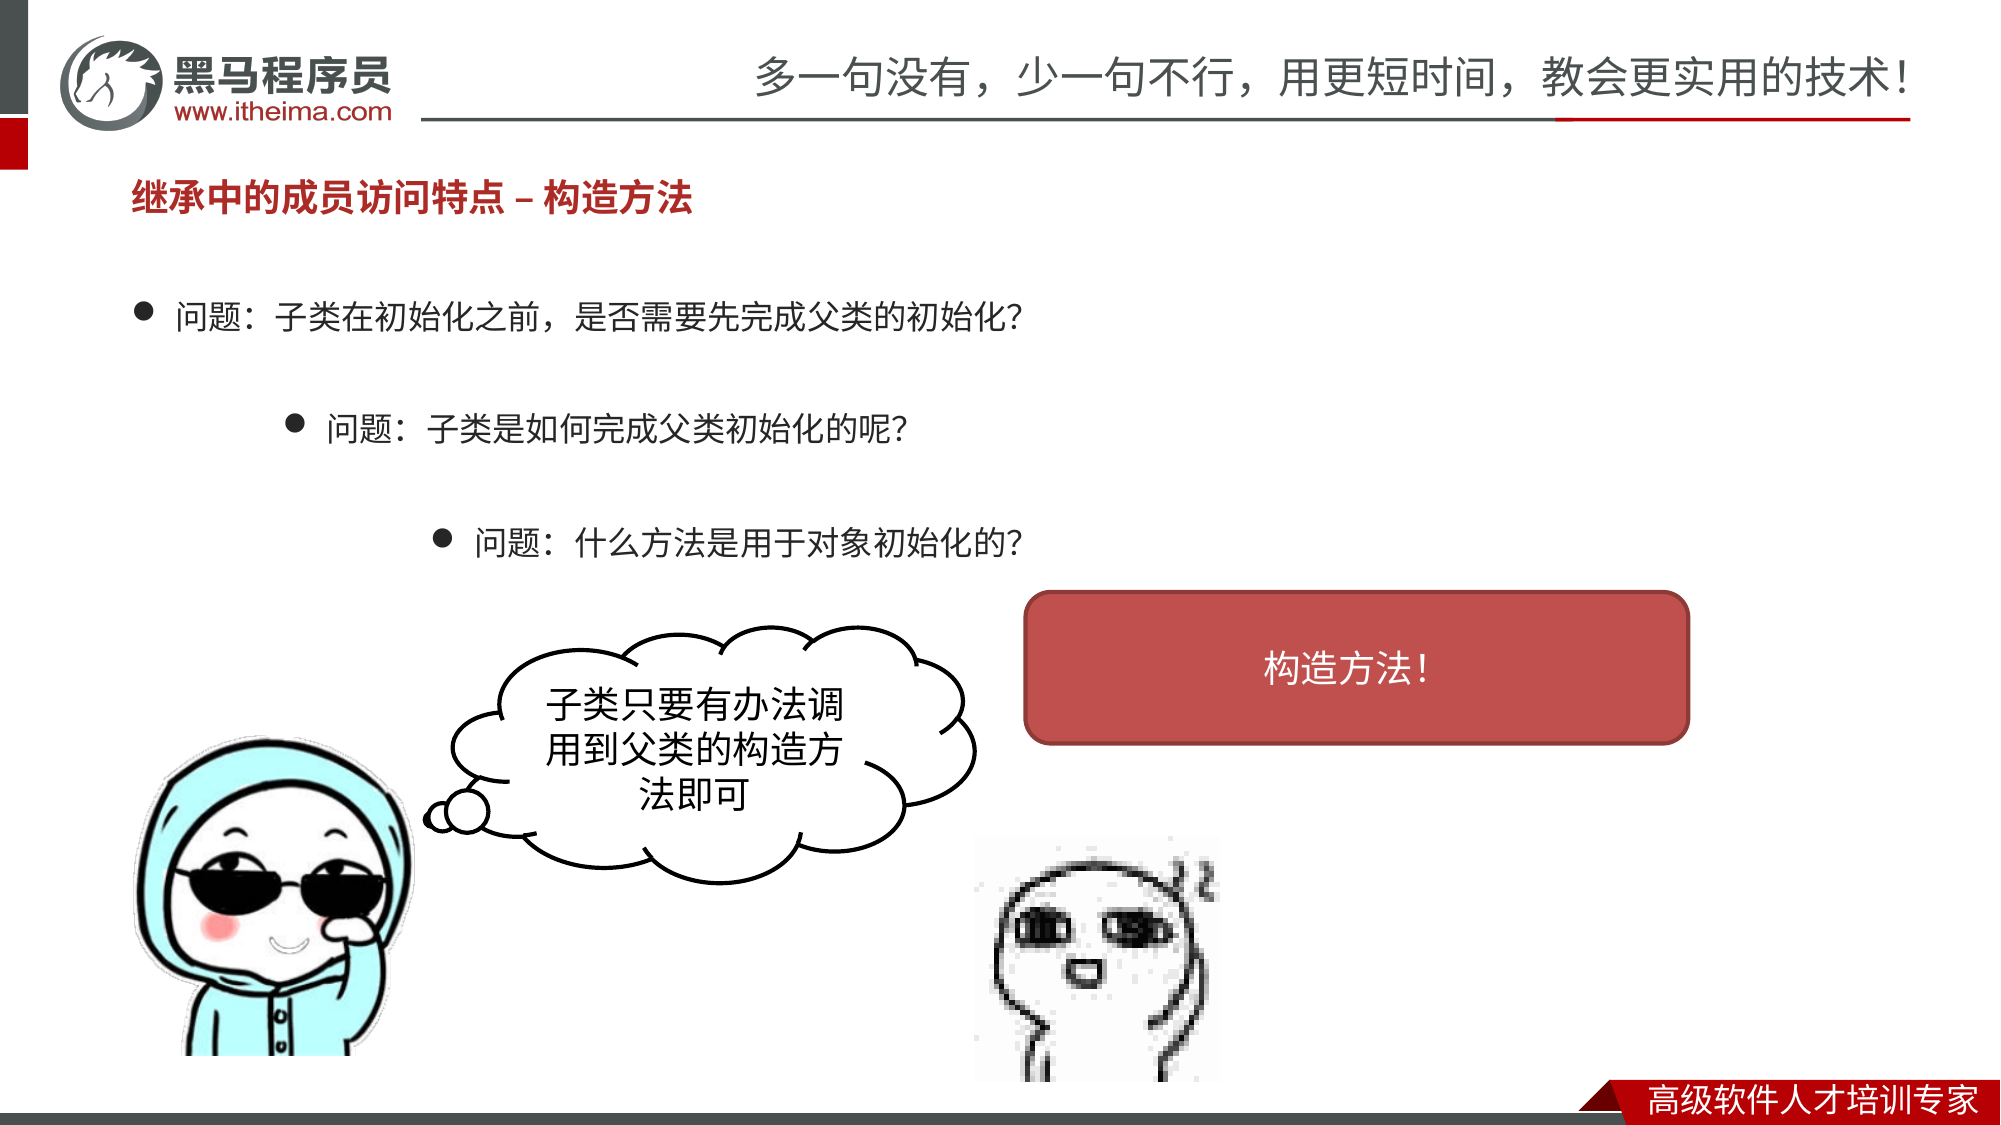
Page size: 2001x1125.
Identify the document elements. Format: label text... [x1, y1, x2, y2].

picture [132, 734, 416, 1056]
text_box 问题：什么方法是用于对象初始化的？ [415, 495, 1880, 570]
picture [14, 0, 453, 179]
text_box 继承中的成员访问特点 – 构造方法 [116, 154, 1880, 239]
text_box 子类只要有办法调用到父类的构造方法即可 [422, 625, 977, 886]
text_box 问题：子类在初始化之前，是否需要先完成父类的初始化？ [116, 268, 1582, 344]
text_box 构造方法！ [1023, 589, 1691, 746]
text_box 问题：子类是如何完成父类初始化的呢？ [267, 380, 1733, 456]
picture [974, 835, 1221, 1082]
